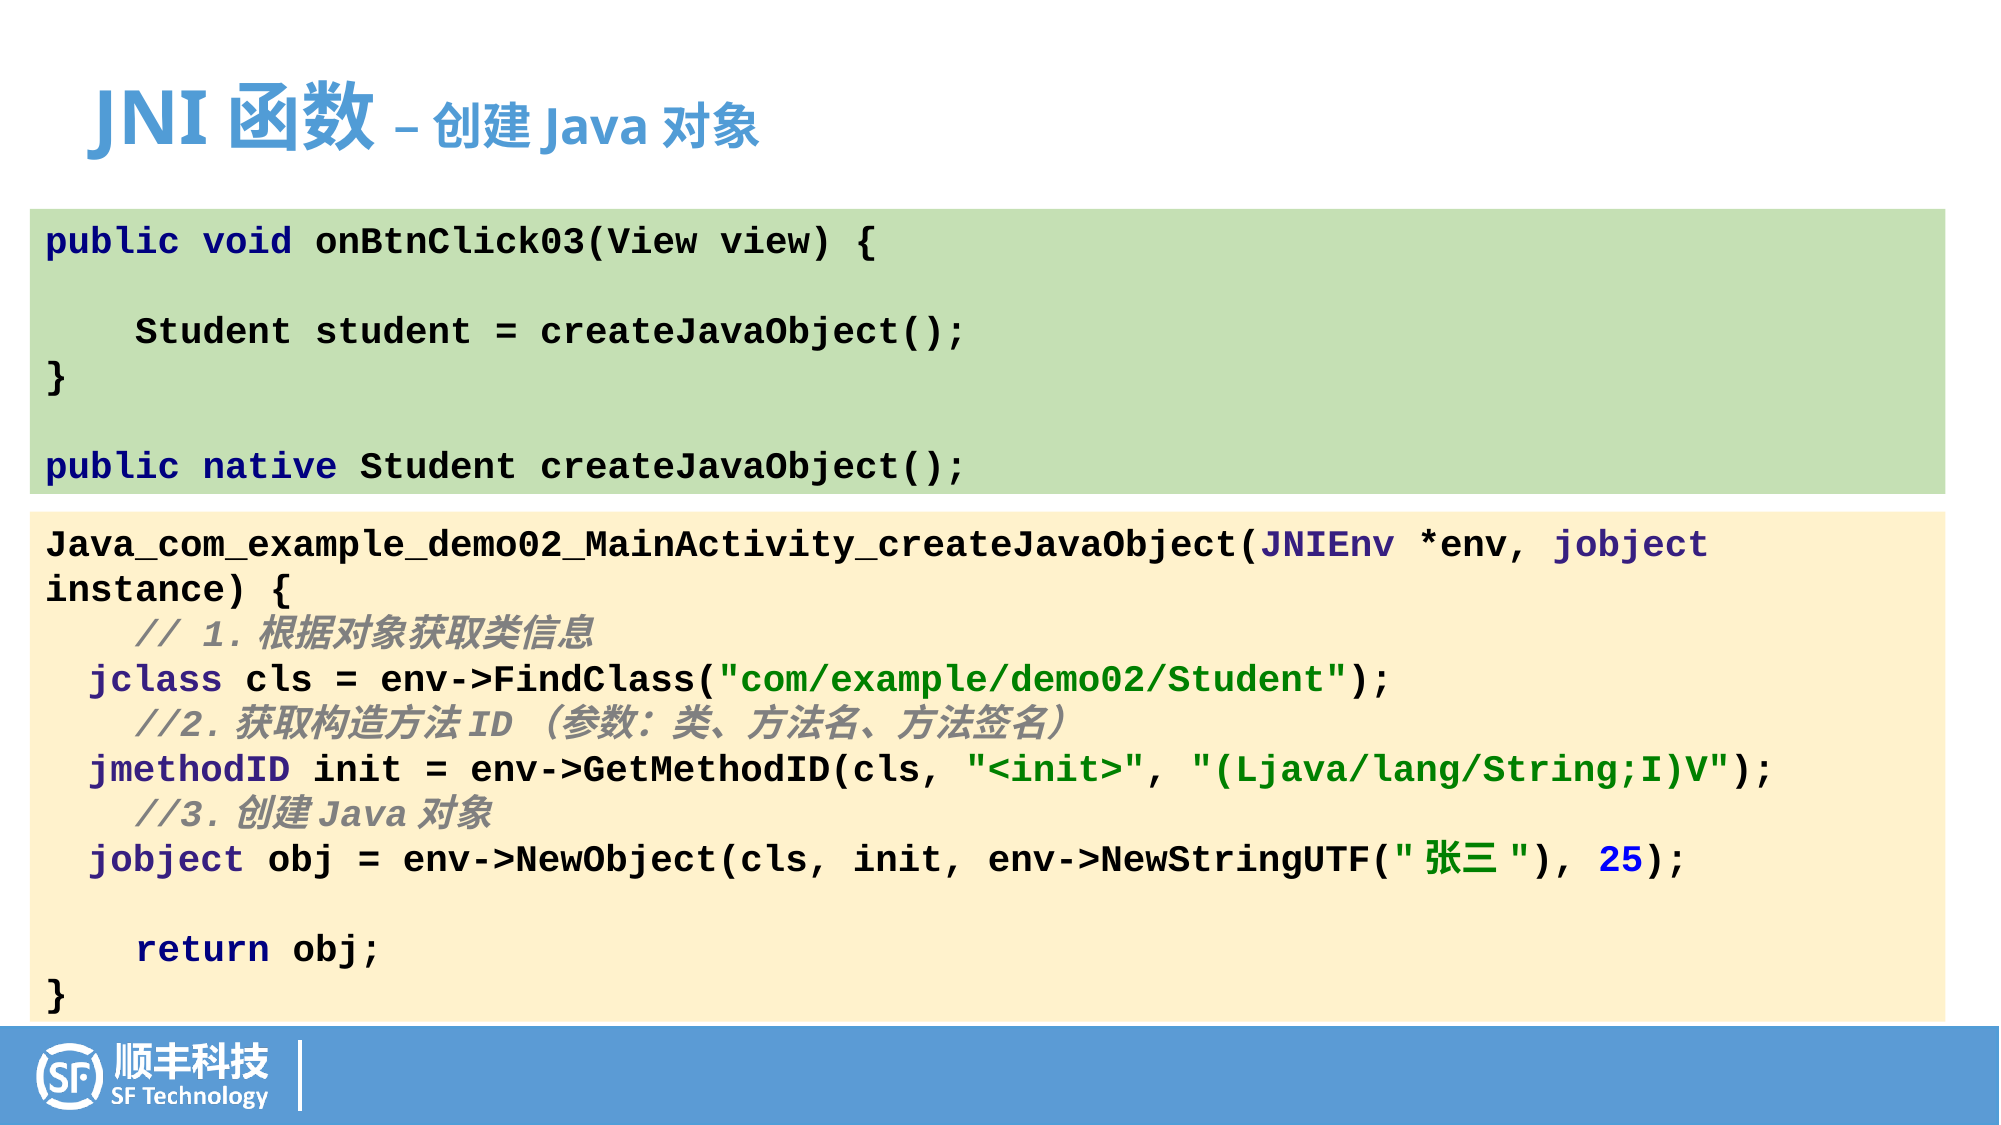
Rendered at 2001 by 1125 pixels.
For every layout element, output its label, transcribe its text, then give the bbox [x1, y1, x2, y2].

text_box JNI函数 – 创建Java对象 [79, 61, 882, 168]
picture [34, 1025, 292, 1125]
text_box public void onBtnClick03(View view) { Student student = createJavaObject(); } public native Student createJavaObject(); [29, 208, 1946, 494]
text_box Java_com_example_demo02_MainActivity_createJavaObject(JNIEnv *env, jobject instance) { // 1.根据对象获取类信息 jclass cls = env->FindClass("com/example/demo02/Student"); //2.获取构造方法ID（参数：类、方法名、方法签名） jmethodID init = env->GetMethodID(cls, "<init>", "(Ljava/lang/String;I)V"); //3.创建Java对象 jobject obj = env->NewObject(cls, init, env->NewStringUTF("张三"), 25); return obj; } [29, 511, 1946, 1022]
